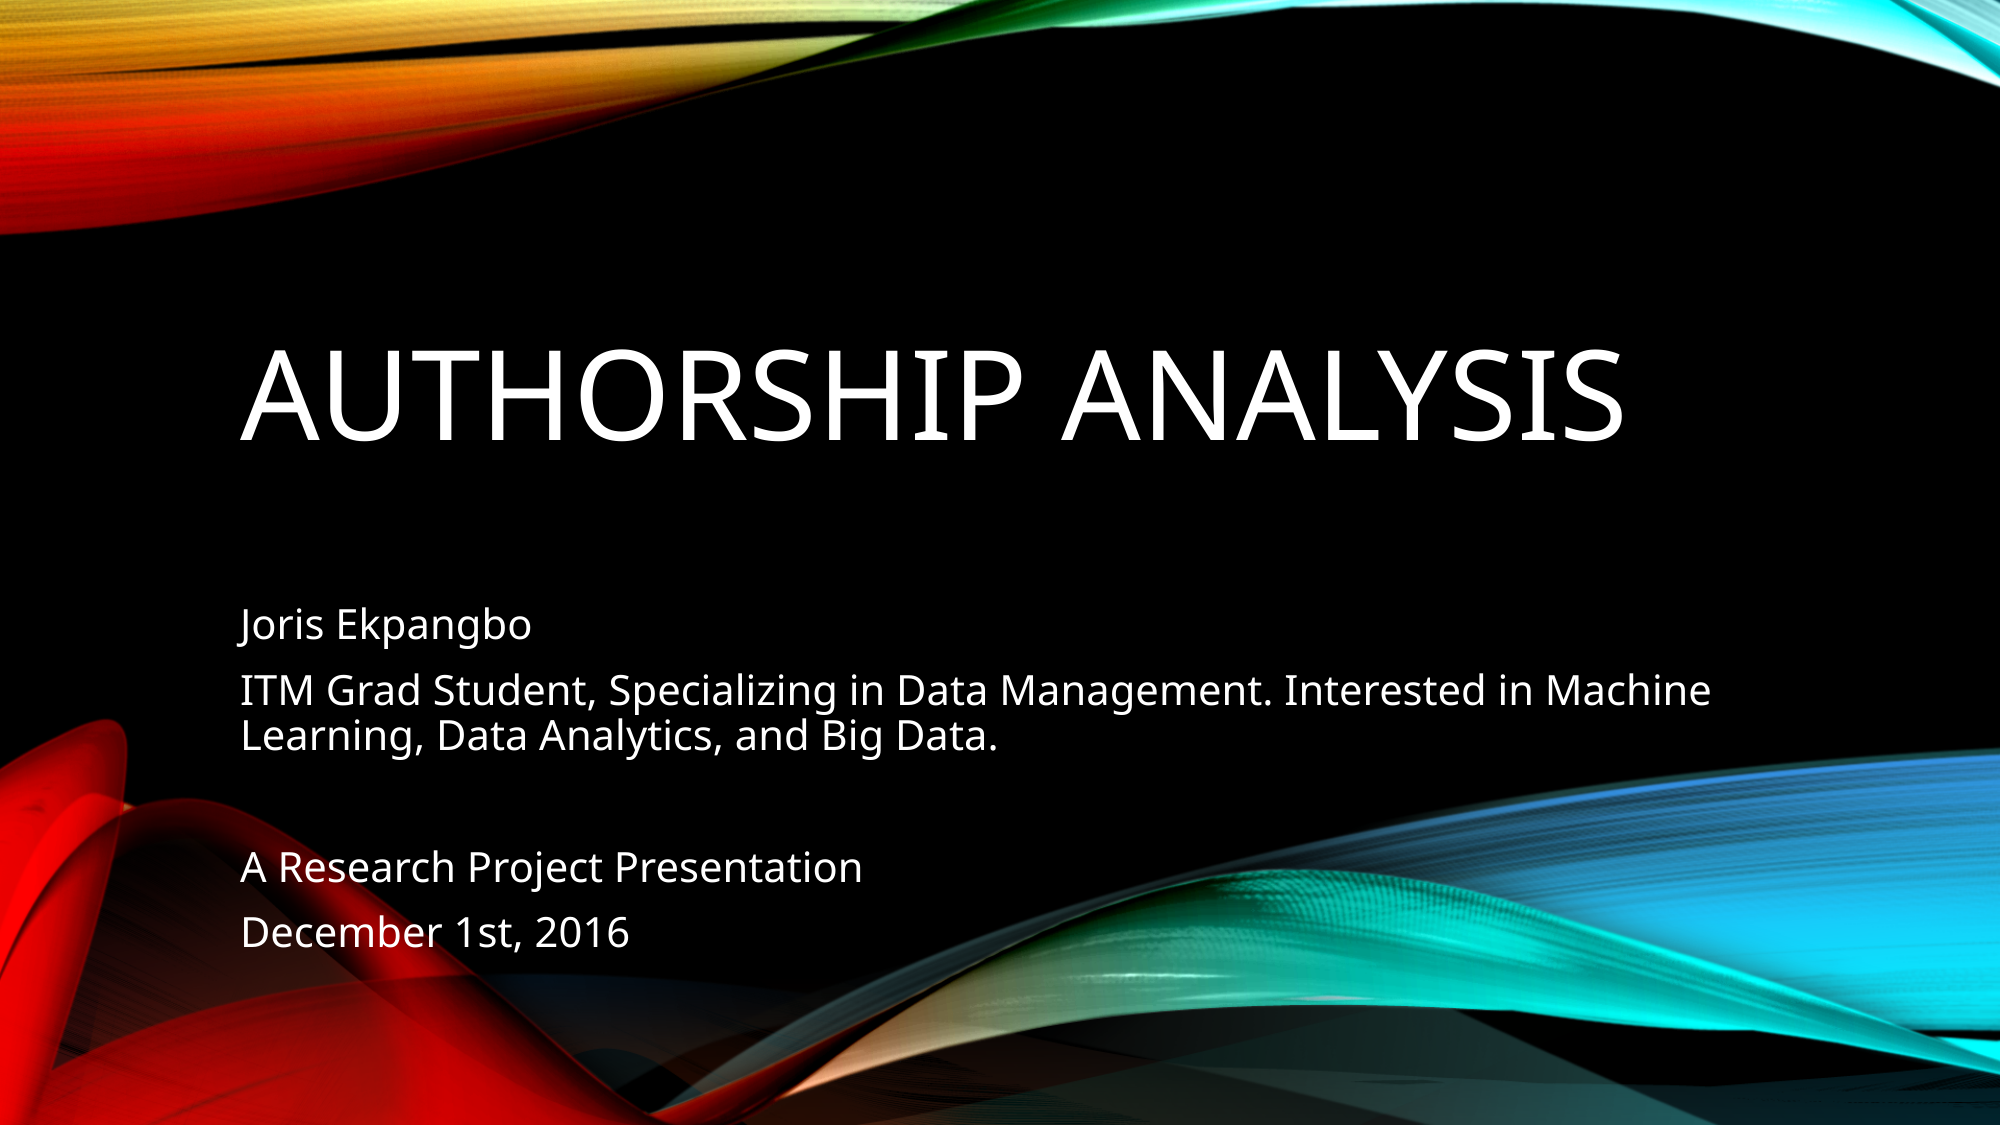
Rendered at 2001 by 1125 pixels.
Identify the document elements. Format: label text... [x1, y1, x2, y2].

subtitle Joris Ekpangbo ITM Grad Student, Specializing in Data Management. Interested in Machine Learning, Data Analytics, and Big Data. A Research Project Presentation December 1st, 2016 [225, 595, 1775, 994]
title Authorship analysis [225, 282, 1775, 475]
picture [0, 717, 2000, 1125]
picture [0, 0, 2000, 237]
